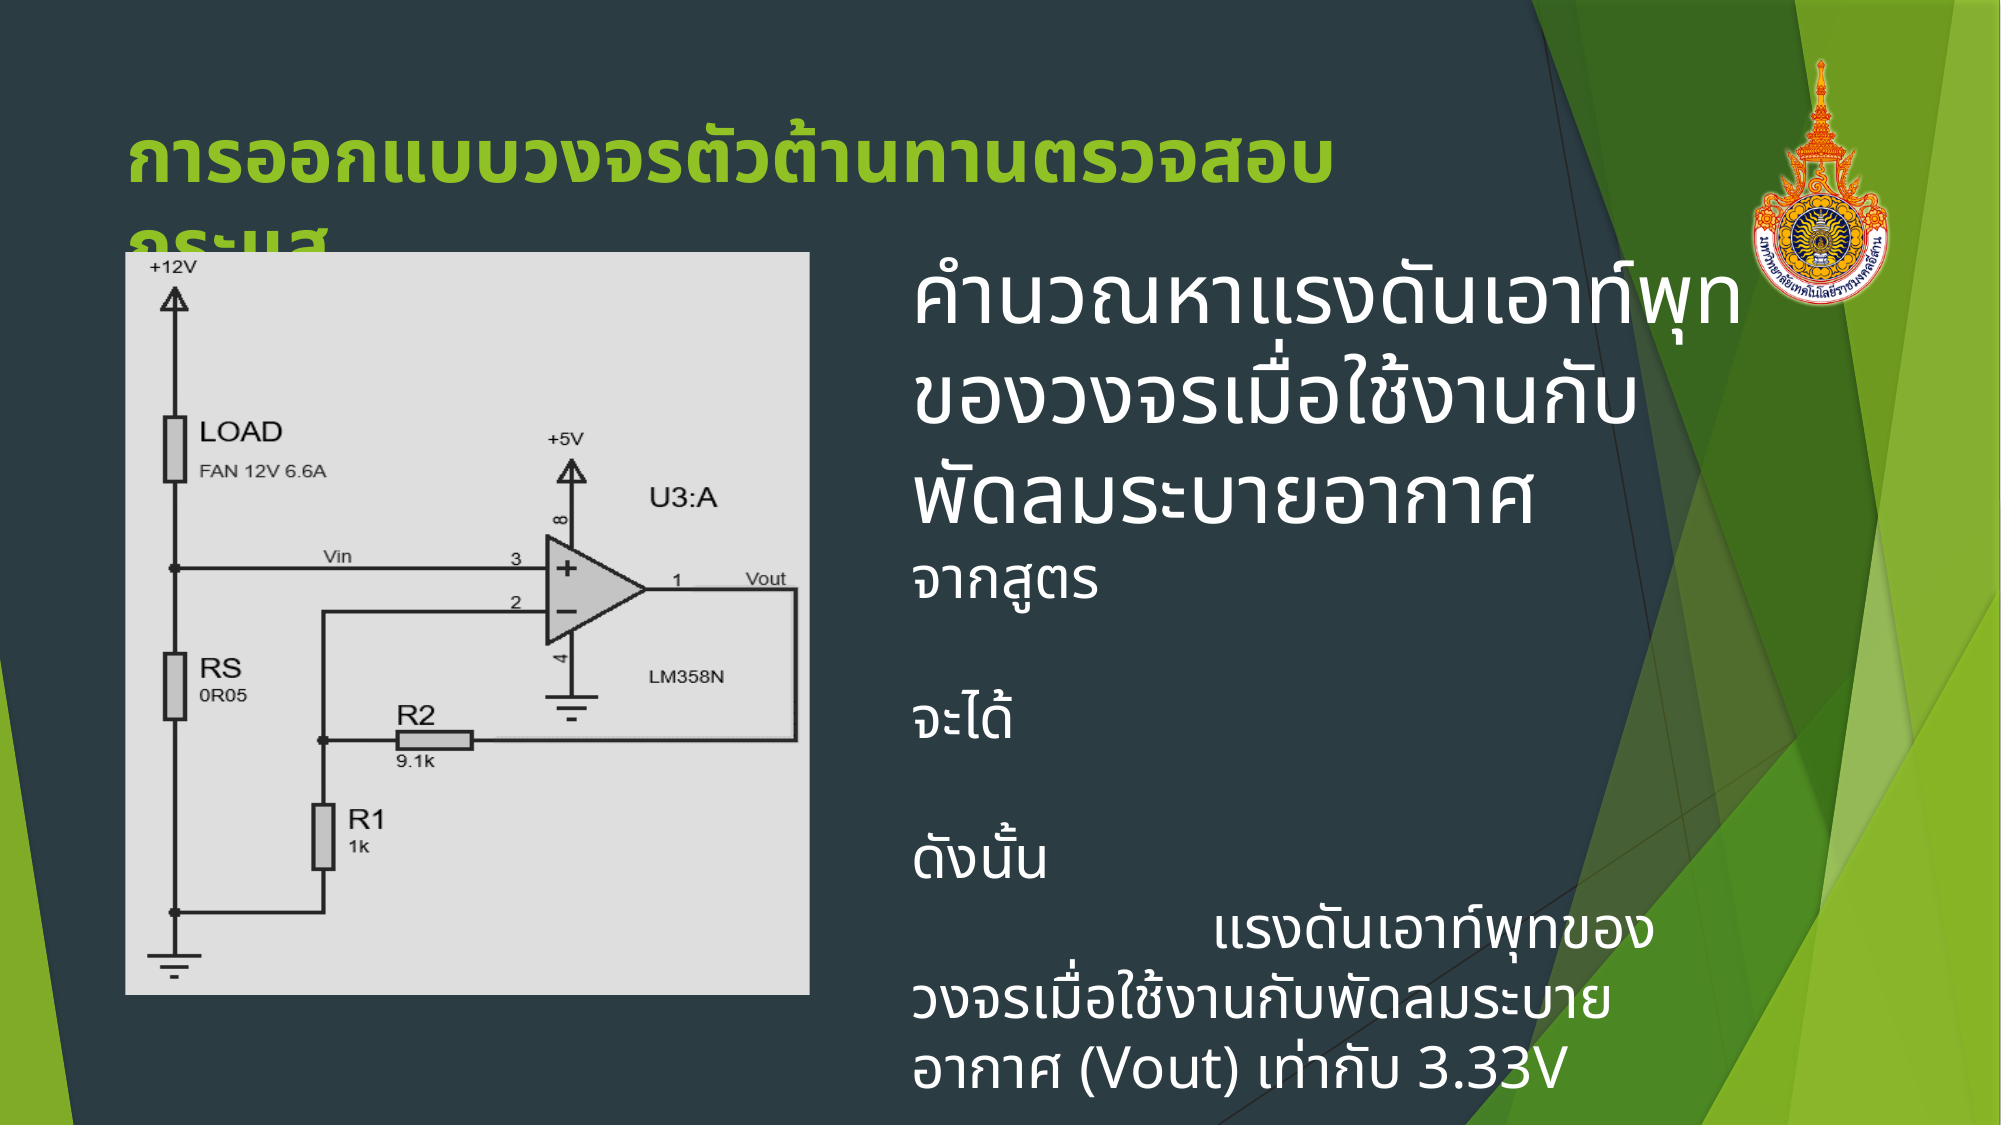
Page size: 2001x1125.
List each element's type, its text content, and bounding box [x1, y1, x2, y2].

title การออกแบบวงจรตัวต้านทานตรวจสอบกระแส [111, 99, 1522, 317]
picture [1748, 47, 1892, 315]
picture [124, 252, 811, 996]
